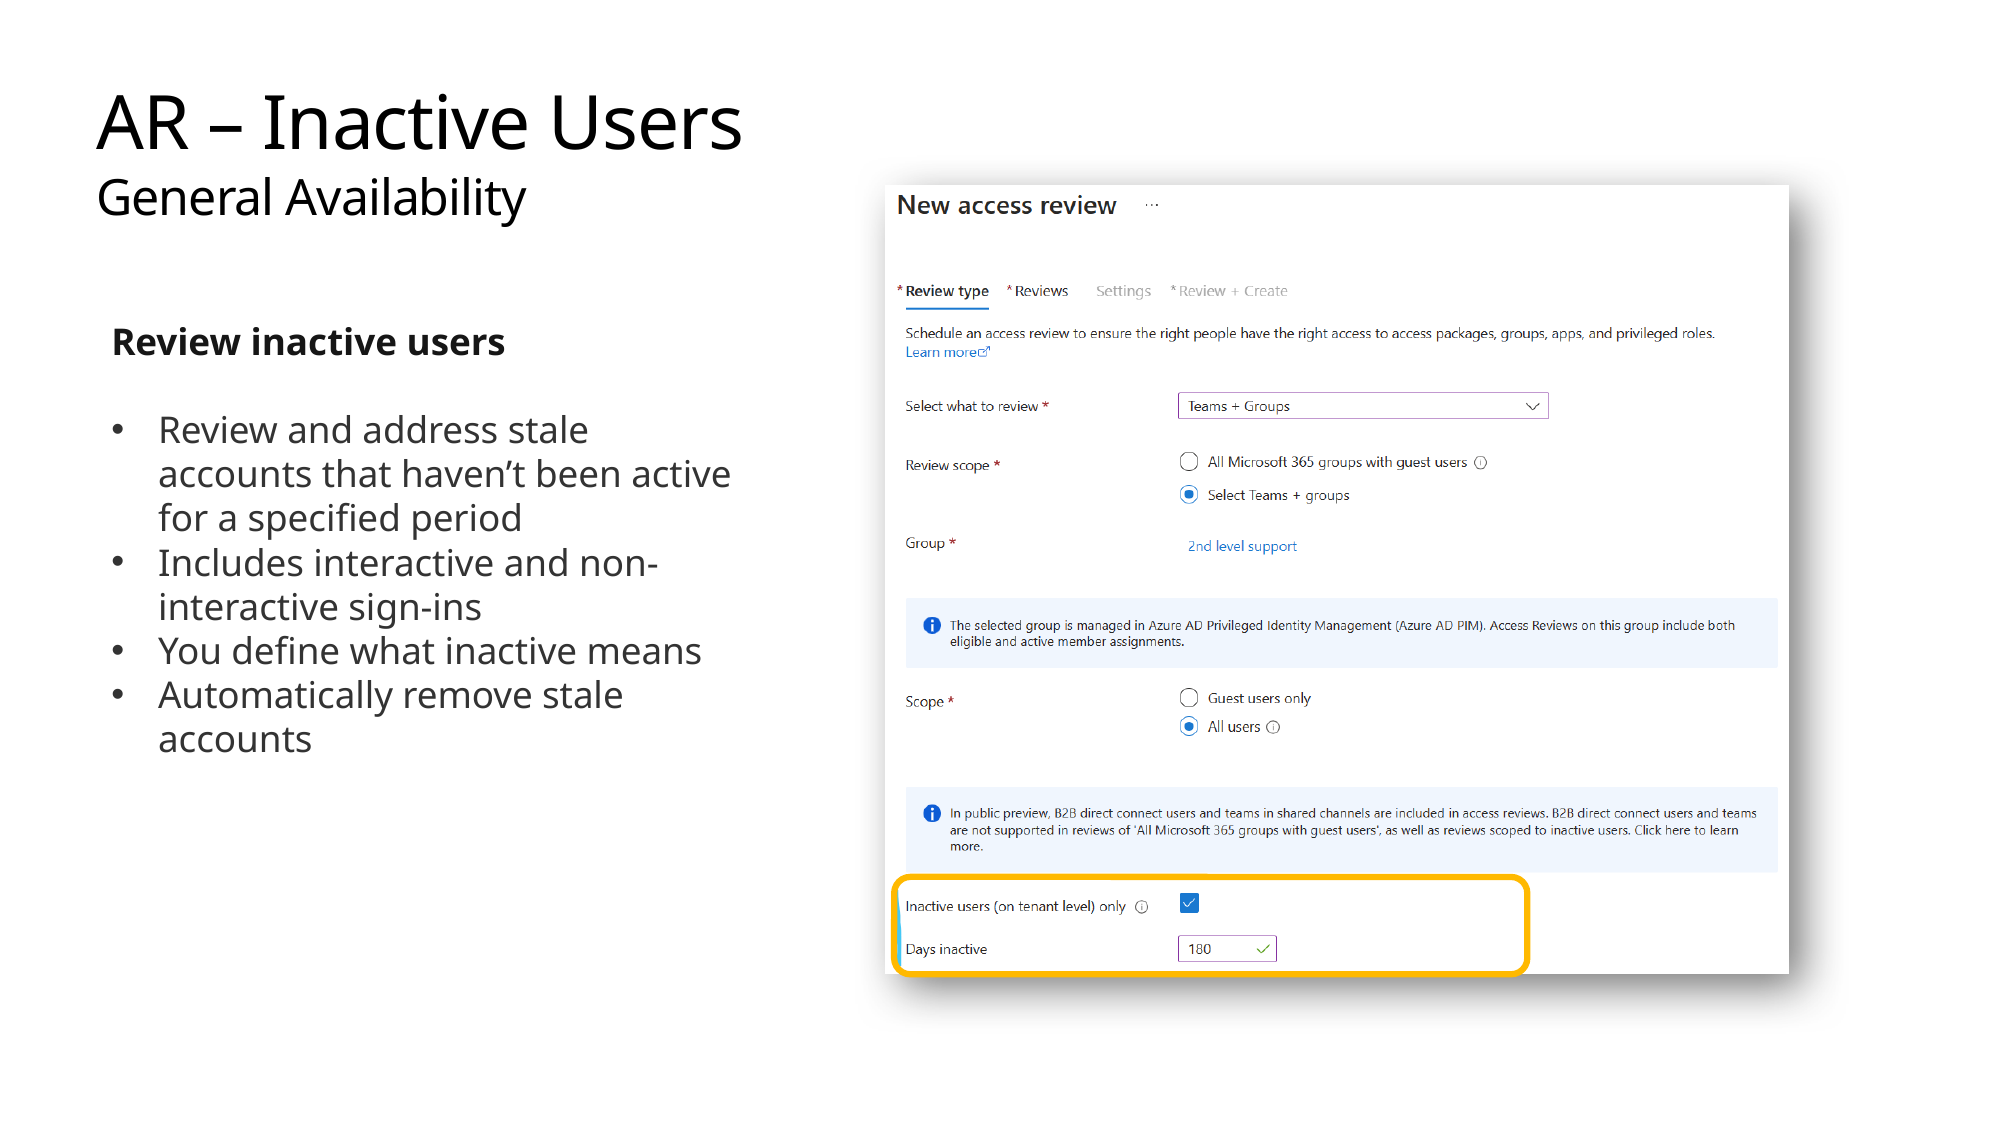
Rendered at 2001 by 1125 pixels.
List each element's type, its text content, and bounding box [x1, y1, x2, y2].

text_box Review inactive users Review and address stale accounts that haven’t been active for a specified period Includes interactive and non-interactive sign-ins You define what inactive means Automatically remove stale accounts [96, 311, 753, 768]
picture [885, 185, 1789, 974]
title AR – Inactive Users General Availability [96, 75, 1904, 227]
